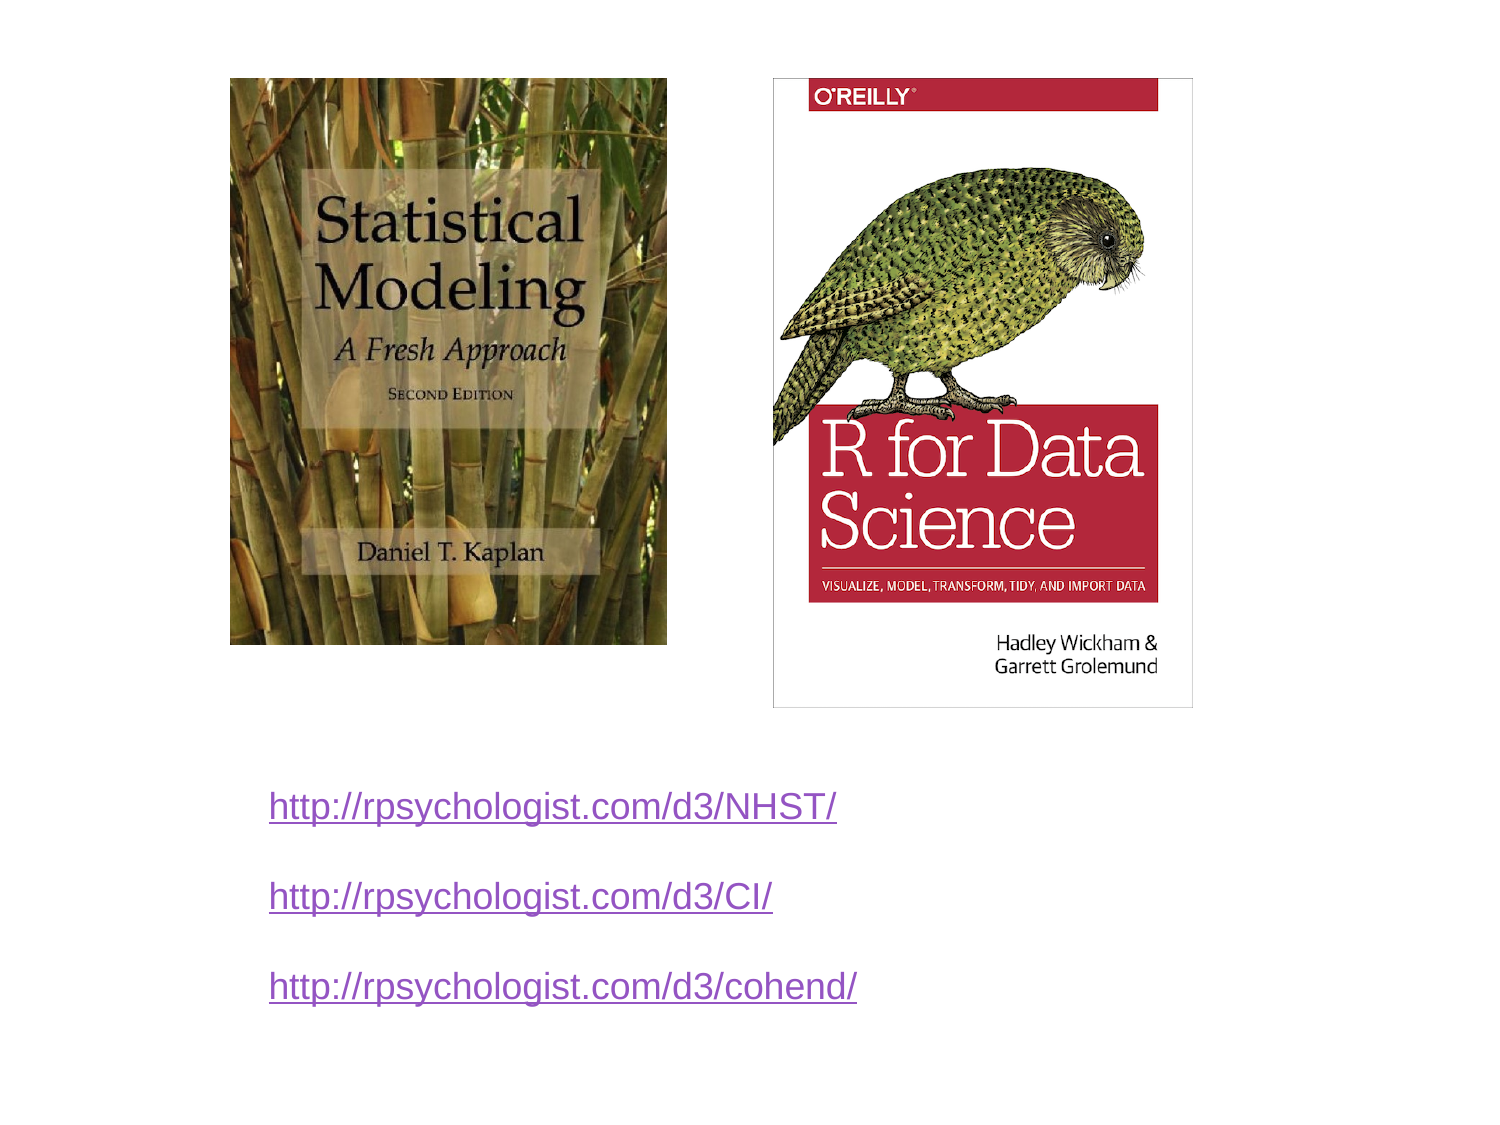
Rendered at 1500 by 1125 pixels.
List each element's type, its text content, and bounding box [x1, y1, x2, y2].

picture [773, 78, 1193, 708]
text_box http://rpsychologist.com/d3/NHST/ http://rpsychologist.com/d3/CI/ http://rpsychologist.com/d3/cohend/ [253, 775, 1252, 1125]
picture [230, 78, 667, 646]
